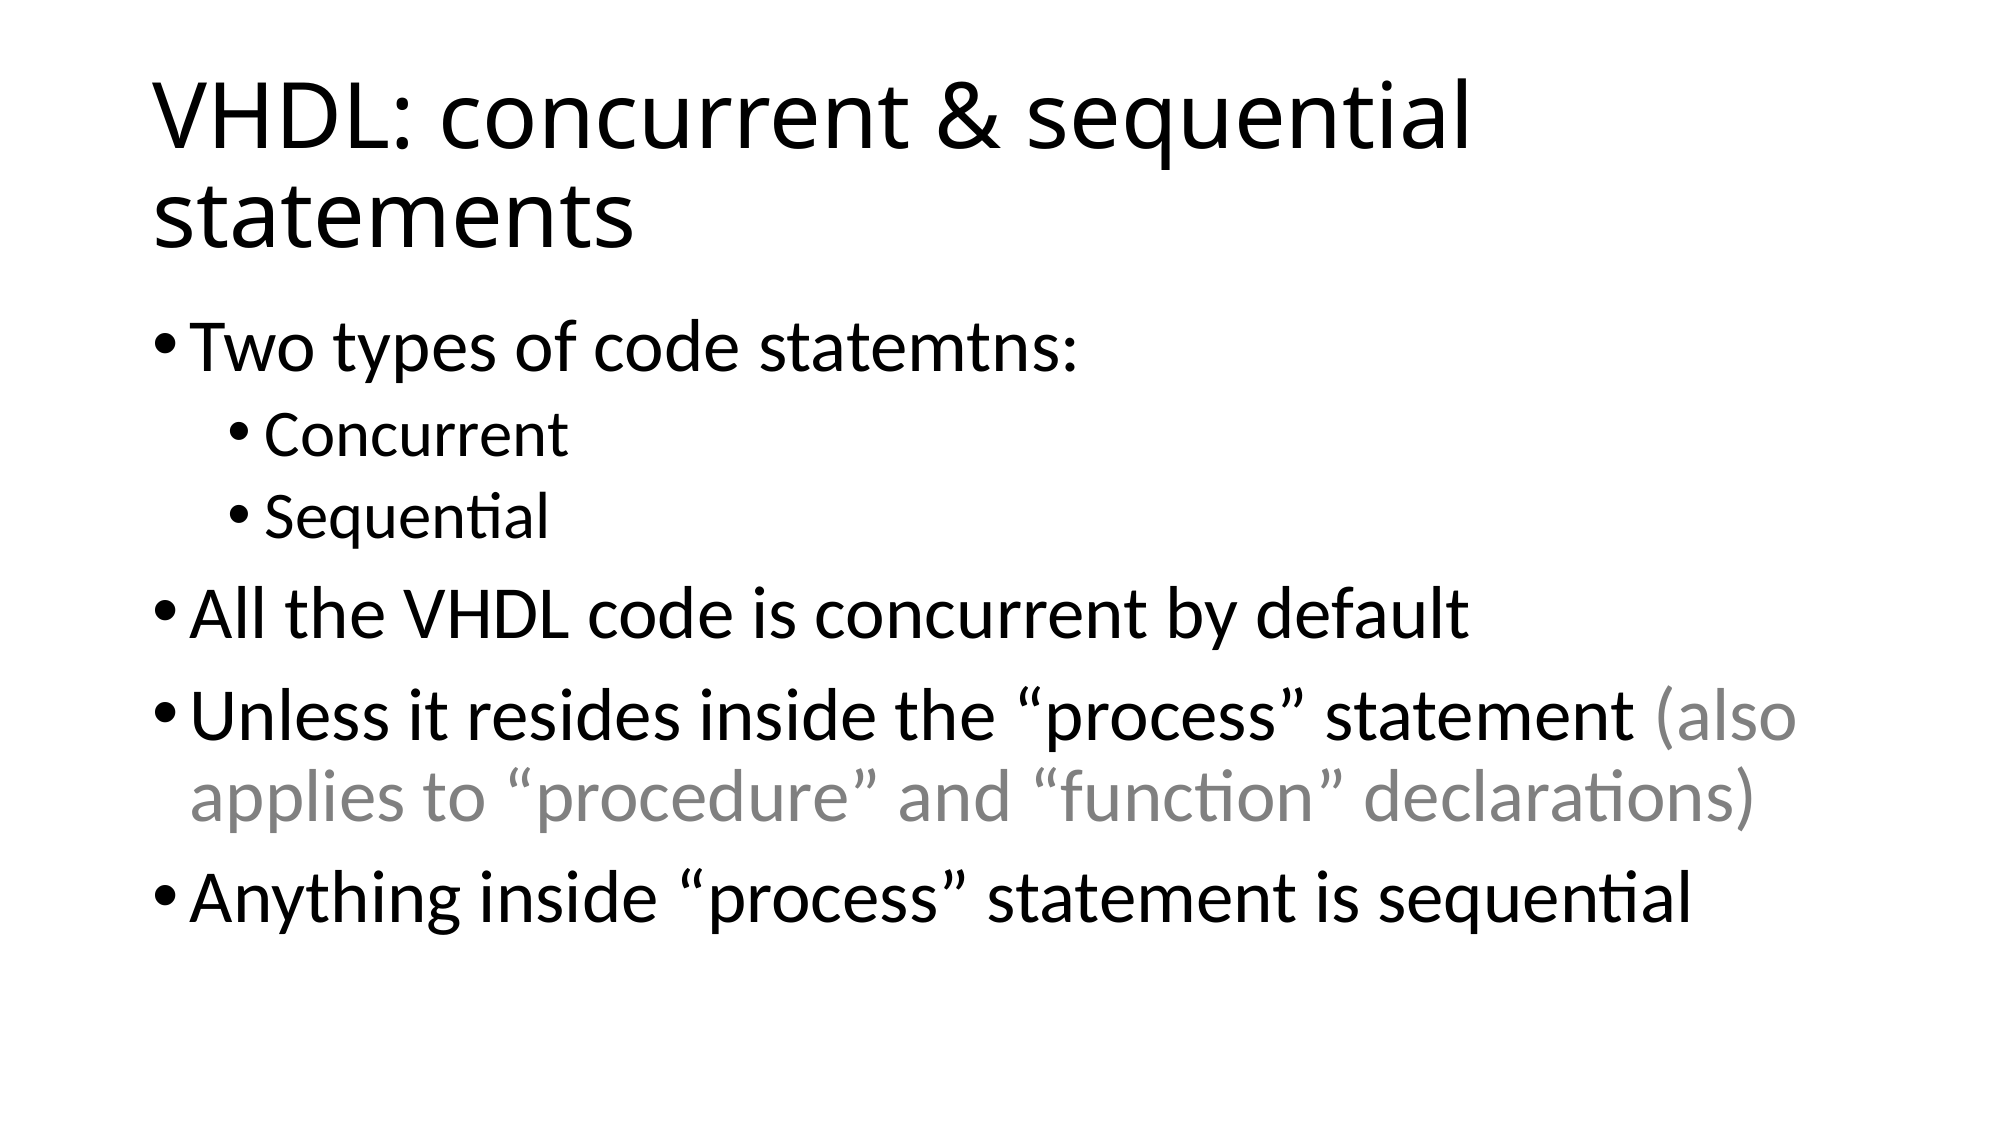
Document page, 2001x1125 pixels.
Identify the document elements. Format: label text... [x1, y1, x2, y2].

title VHDL: concurrent & sequential statements [137, 59, 1863, 278]
list Two types of code statemtns: Concurrent Sequential All the VHDL code is concurrent by default Unless it resides inside the “process” statement (also applies to “procedure” and “function” declarations) Anything inside “process” statement is sequential [137, 299, 1863, 1014]
